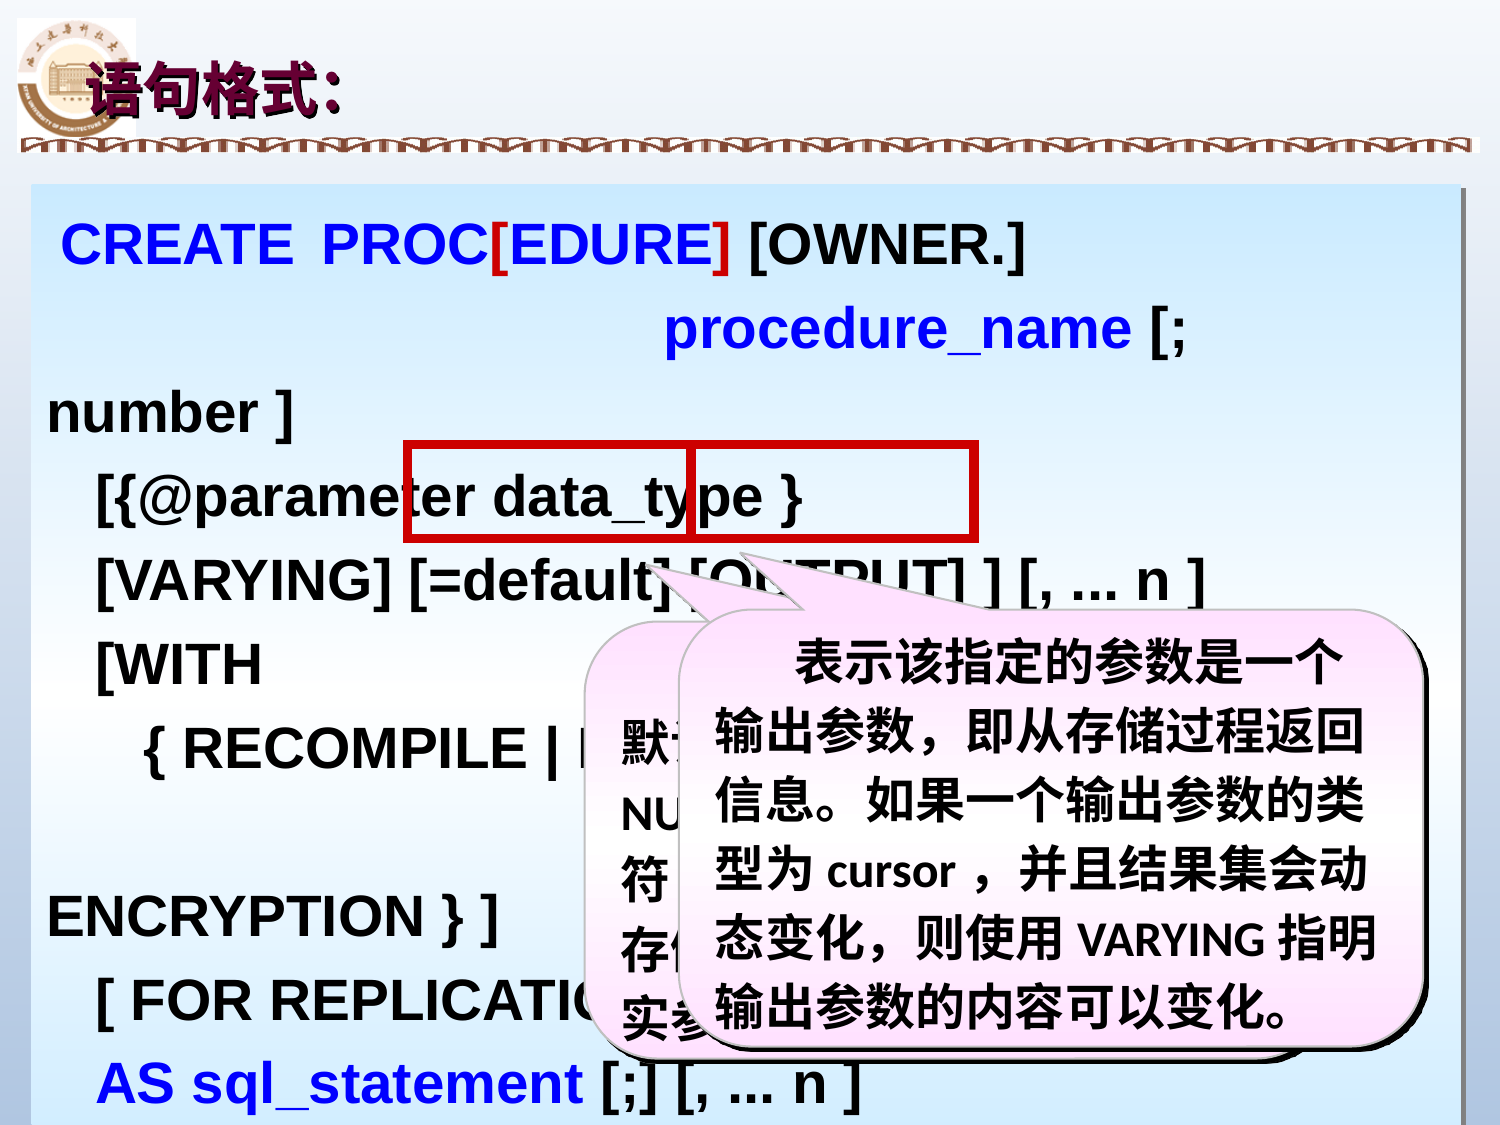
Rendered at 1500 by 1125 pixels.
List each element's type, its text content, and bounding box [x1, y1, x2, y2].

text_box [690, 444, 975, 539]
text_box [407, 444, 690, 539]
text_box 语句格式： [29, 31, 1376, 138]
picture [17, 18, 1480, 153]
text_box 指定存储过程输入参数的默认值，默认值必须是常量或NULL，默认值中可以包含通配符，如果定义了默认值，执行存储过程时根据情况可不提供实参。 [584, 564, 1289, 1059]
text_box CREATE PROC[EDURE] [OWNER.] procedure_name [; number ] [{@parameter data_type } [VARYING] [=default] [OUTPUT] ] [, ... n ] [WITH { RECOMPILE | ENCRYPTION | RECOMPILE, ENCRYPTION } ] [ FOR REPLICATION ] AS sql_statement [;] [, ... n ] [;] [31, 184, 1461, 1125]
text_box 表示该指定的参数是一个输出参数，即从存储过程返回信息。如果一个输出参数的类型为cursor，并且结果集会动态变化，则使用VARYING指明输出参数的内容可以变化。 [678, 552, 1424, 1047]
